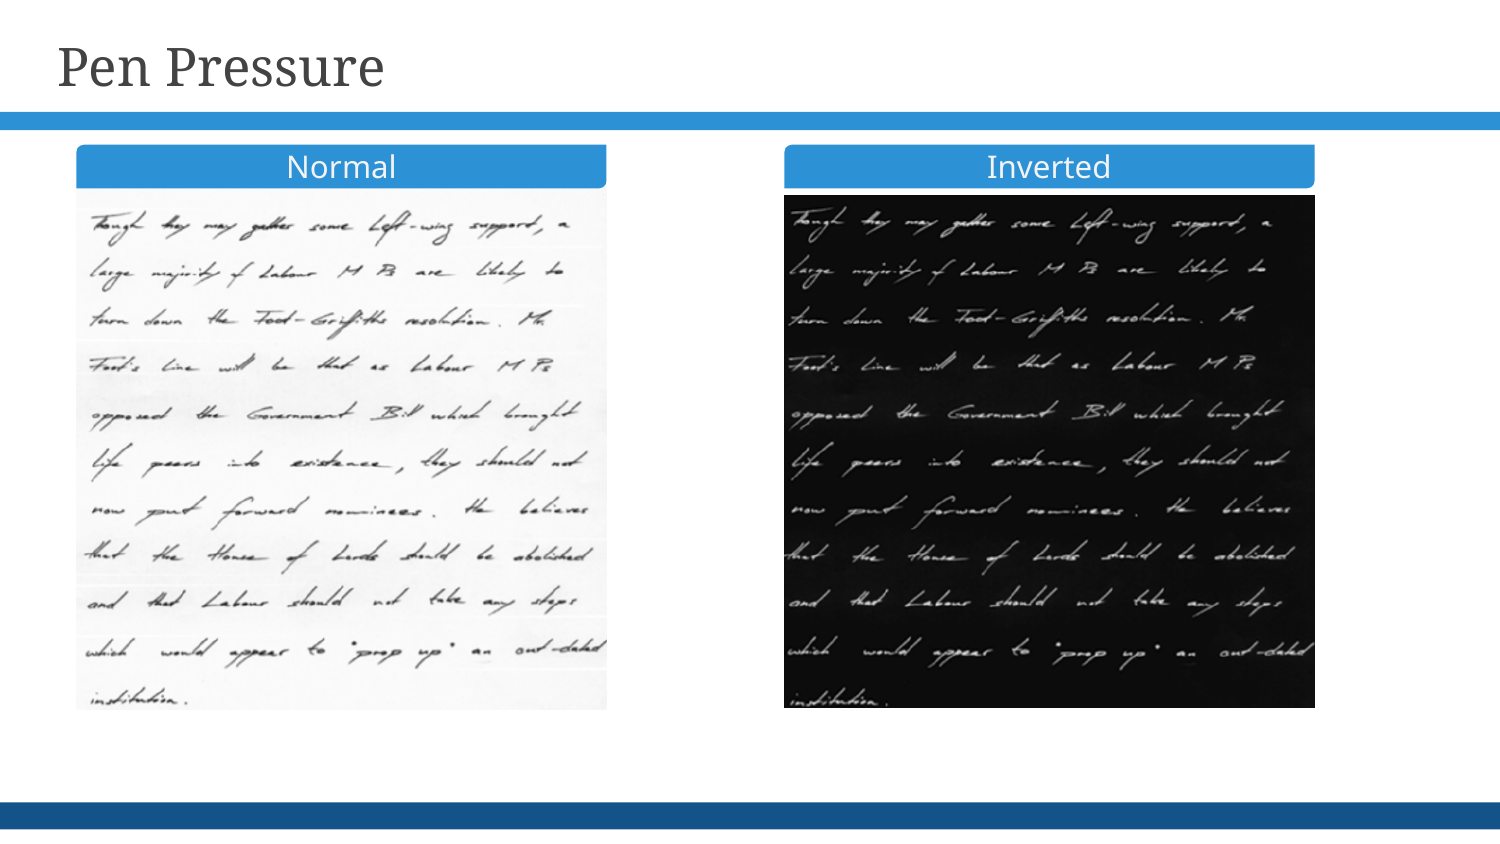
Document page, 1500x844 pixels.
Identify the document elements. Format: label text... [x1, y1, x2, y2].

picture [784, 195, 1315, 709]
text_box Normal [76, 144, 607, 187]
picture [76, 188, 607, 711]
title Pen Pressure [42, 18, 1440, 112]
text_box Inverted [784, 144, 1315, 189]
